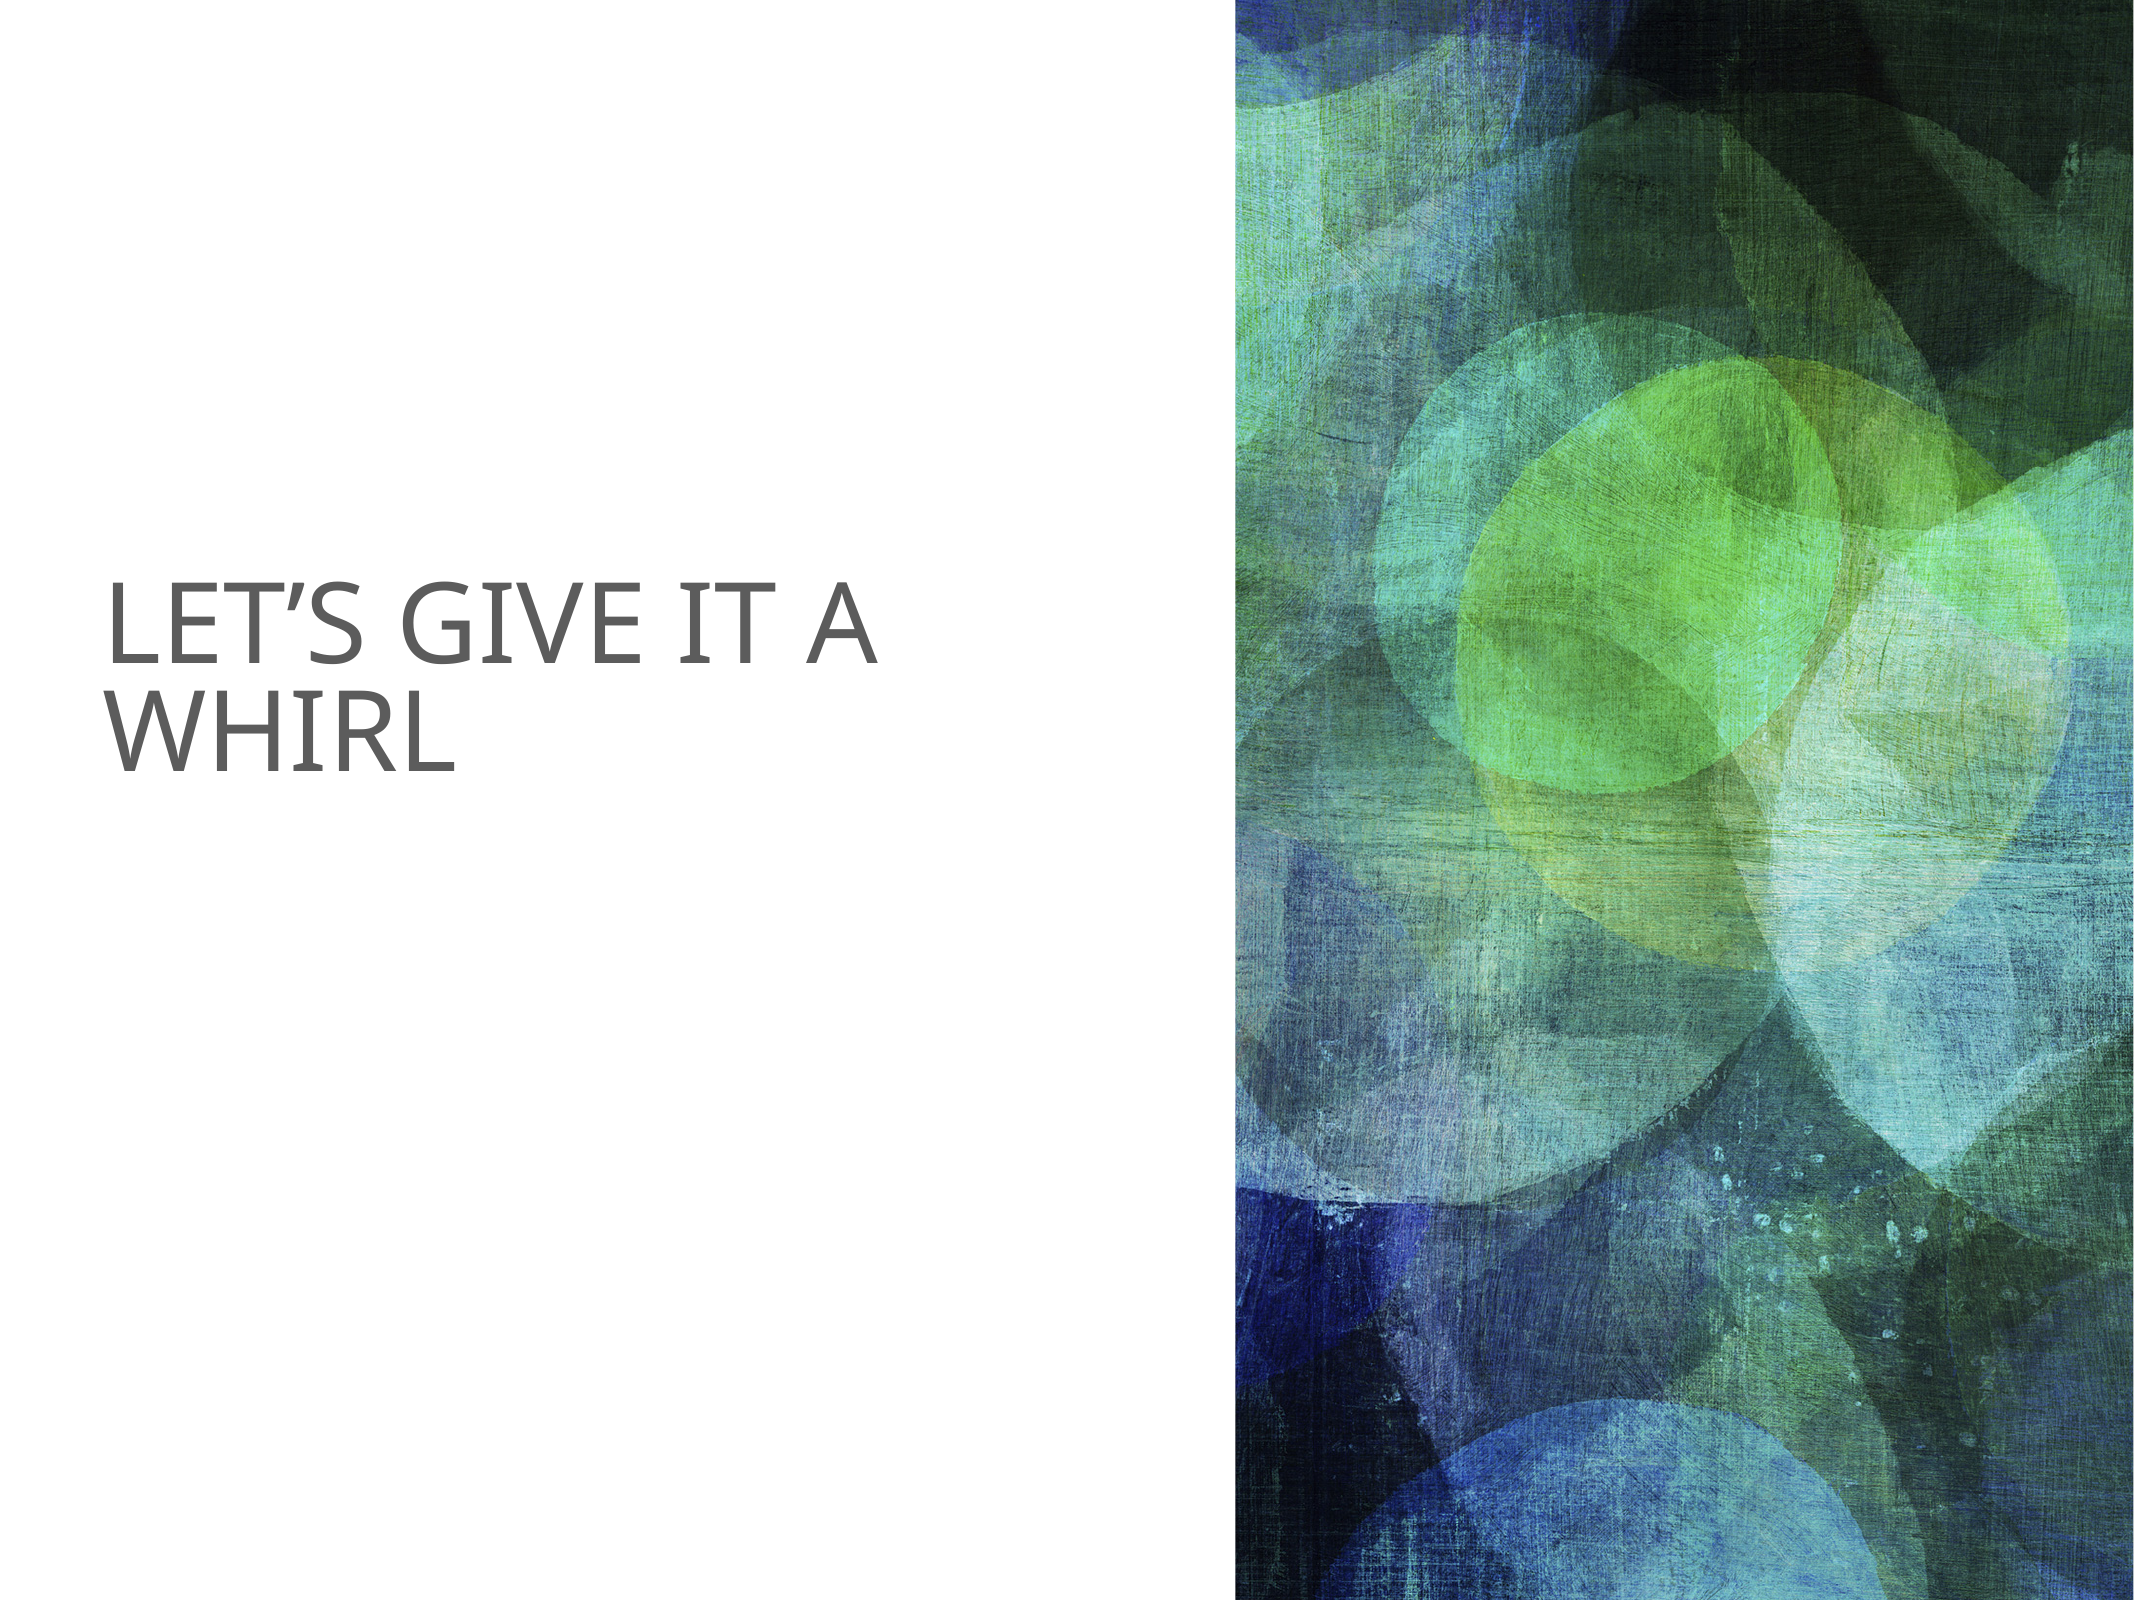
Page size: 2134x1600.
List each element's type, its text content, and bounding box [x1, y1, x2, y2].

picture [1235, 0, 2134, 1600]
title Let’s give it a whirl [93, 93, 1153, 1278]
